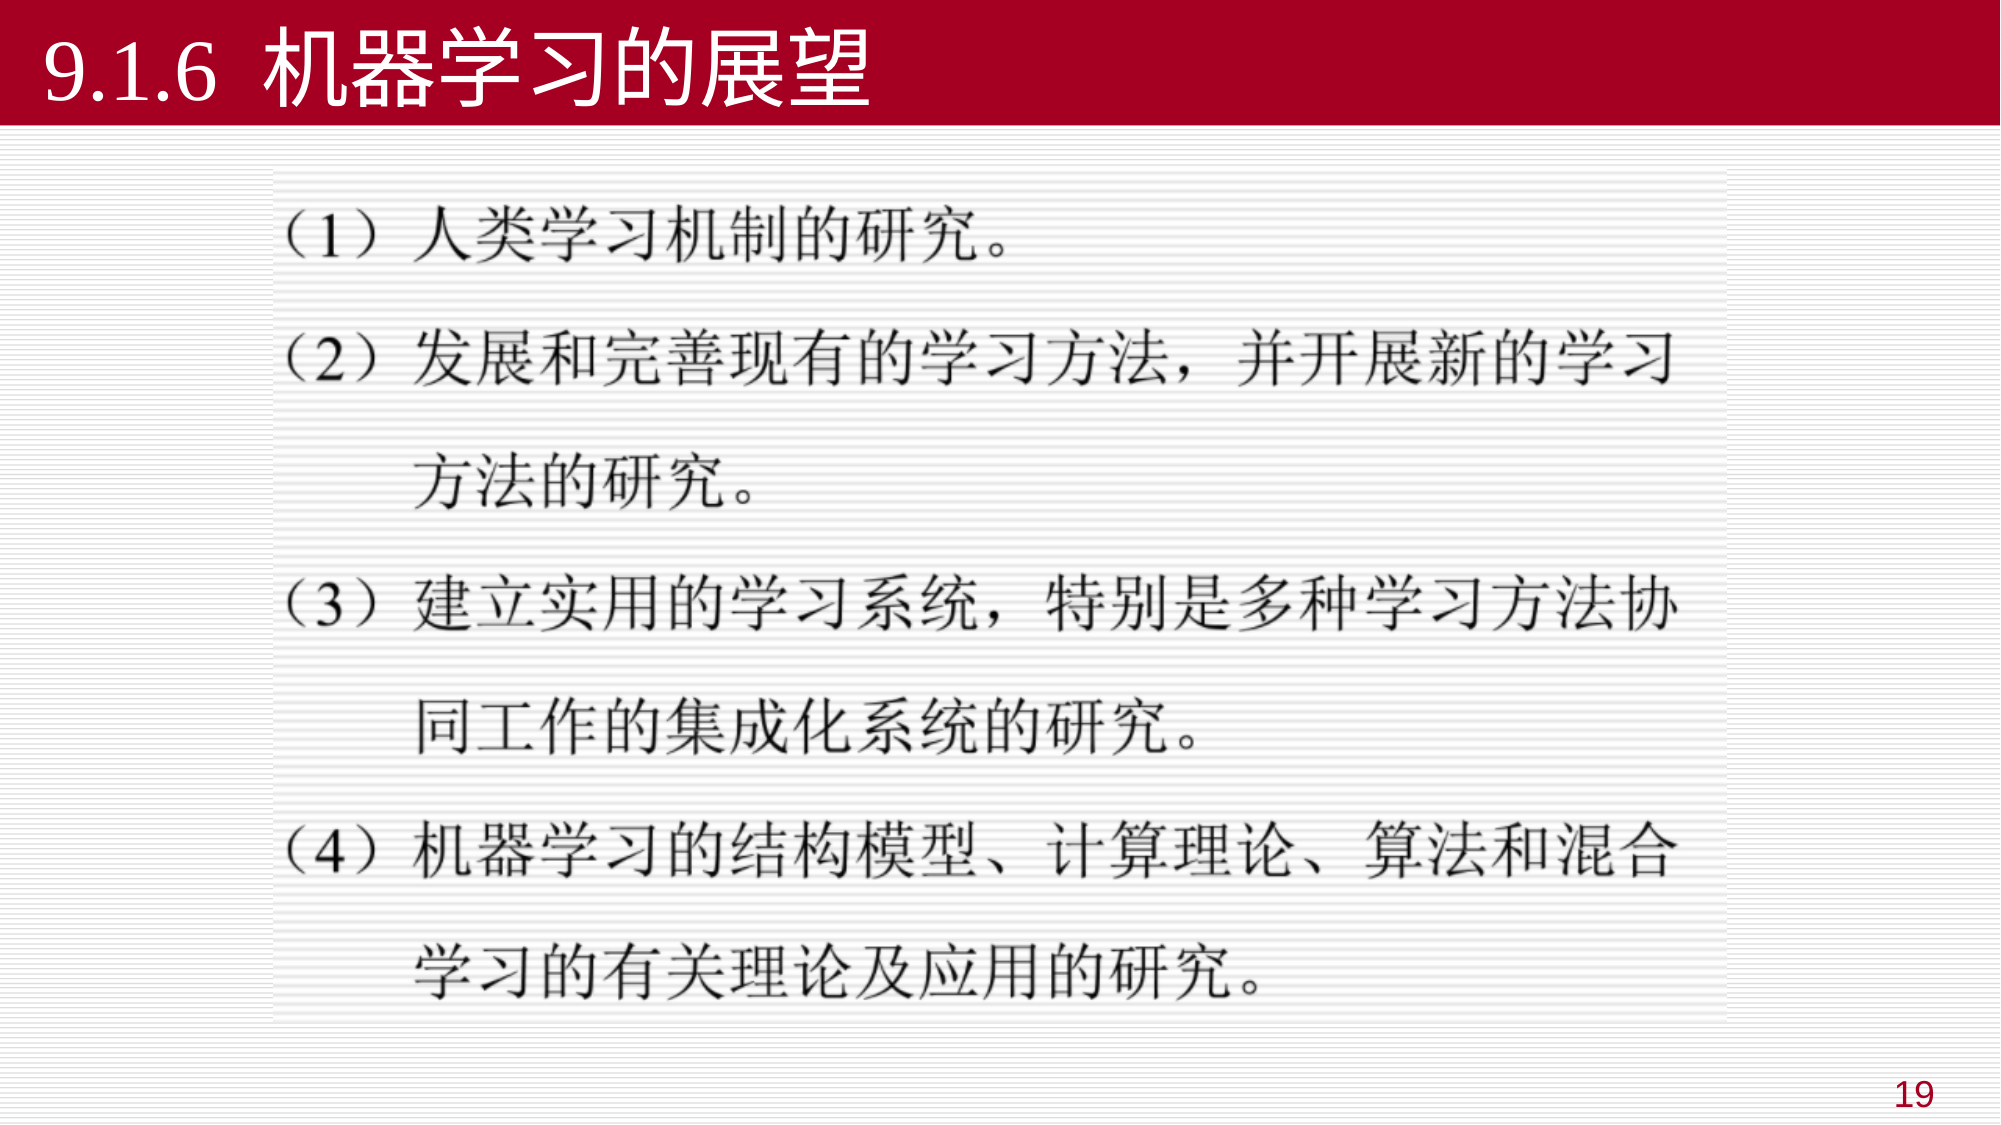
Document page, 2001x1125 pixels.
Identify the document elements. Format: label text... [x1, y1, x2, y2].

picture [0, 0, 2001, 1125]
slide_number 19 [1516, 1062, 1950, 1122]
text_box 9.1.6 机器学习的展望 [0, 0, 2000, 126]
